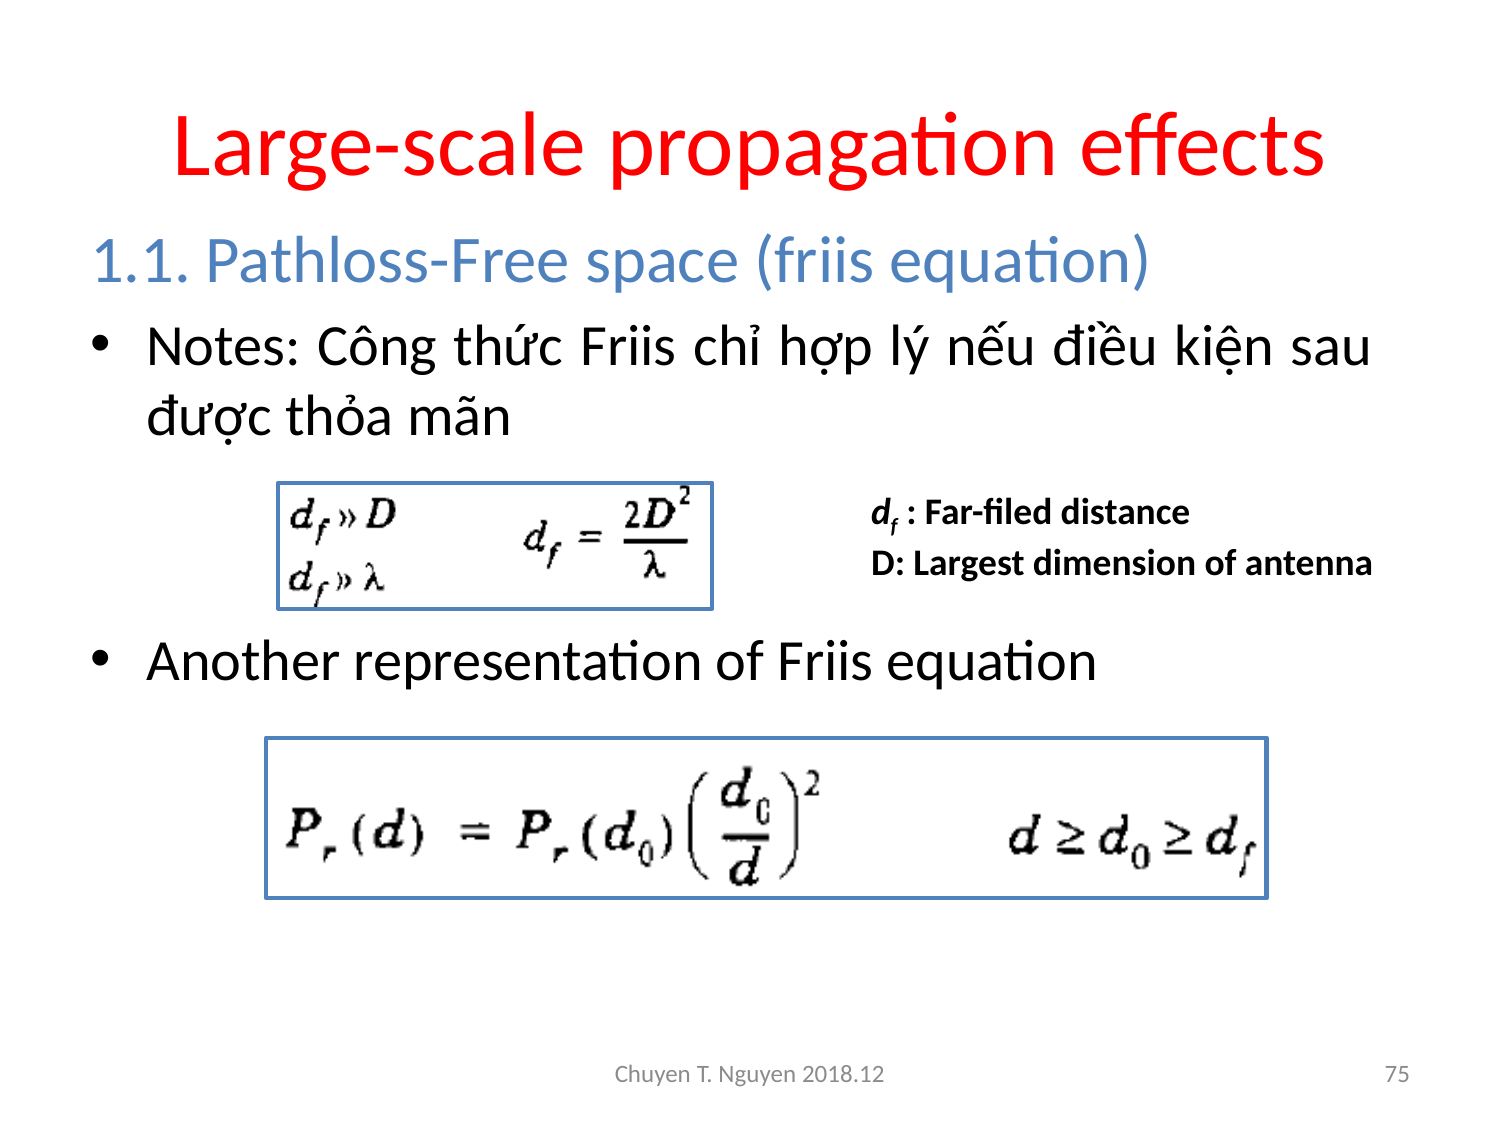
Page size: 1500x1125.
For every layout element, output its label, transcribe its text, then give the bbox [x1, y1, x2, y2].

slide_number 75 [1074, 1042, 1425, 1103]
title Large-scale propagation effects [75, 45, 1425, 233]
text_box df : Far-filed distance D: Largest dimension of antenna [856, 479, 1500, 591]
picture [280, 484, 711, 607]
picture [267, 739, 1265, 897]
list 1.1. Pathloss-Free space (friis equation) Notes: Công thức Friis chỉ hợp lý nếu điều kiện sau được thỏa mãn Another representation of Friis equation [75, 208, 1388, 1005]
footer Chuyen T. Nguyen 2018.12 [512, 1042, 988, 1103]
